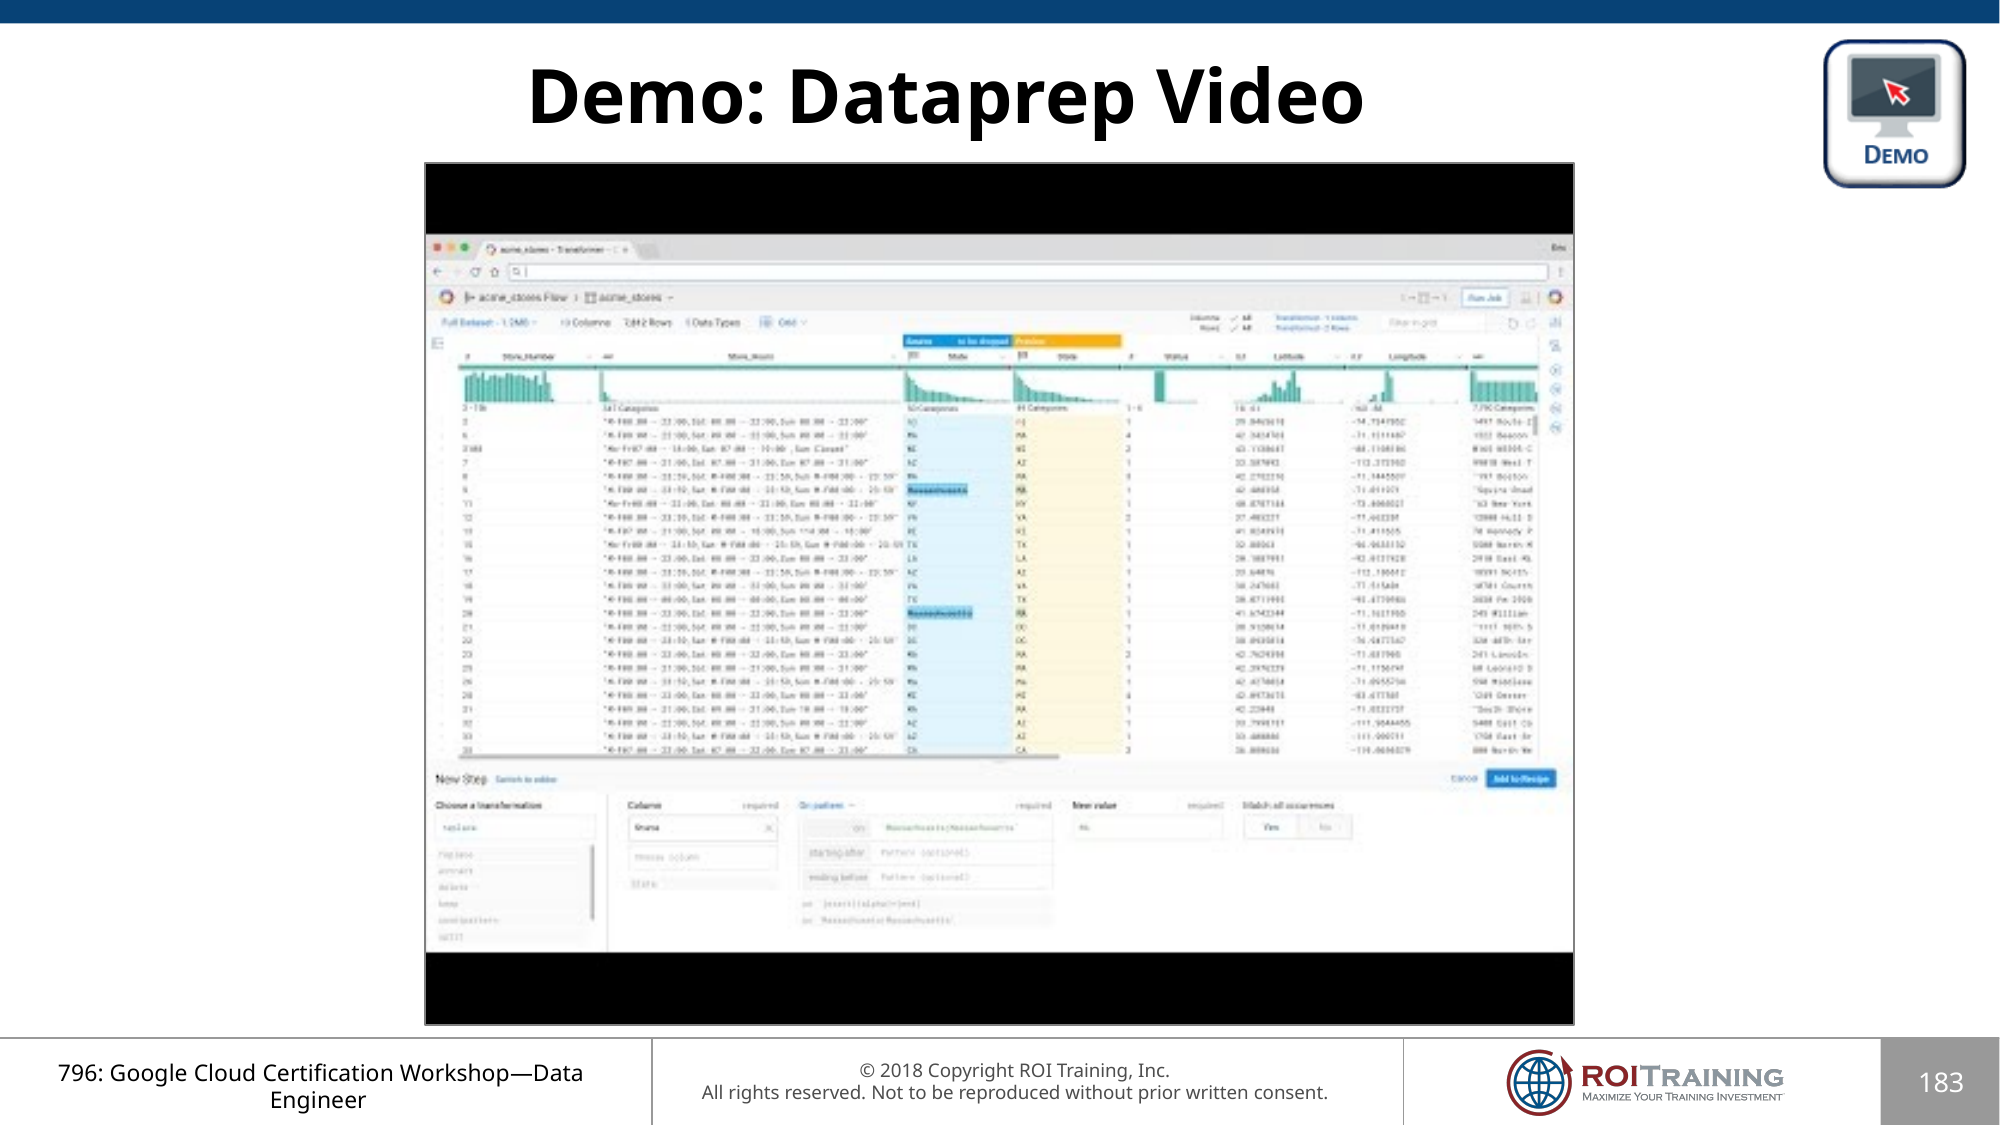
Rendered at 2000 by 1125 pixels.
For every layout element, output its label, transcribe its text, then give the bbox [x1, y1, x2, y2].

title Demo: Dataprep Video [68, 30, 1825, 156]
picture [425, 163, 1574, 1025]
picture [1498, 1048, 1789, 1117]
picture [1821, 37, 1969, 191]
